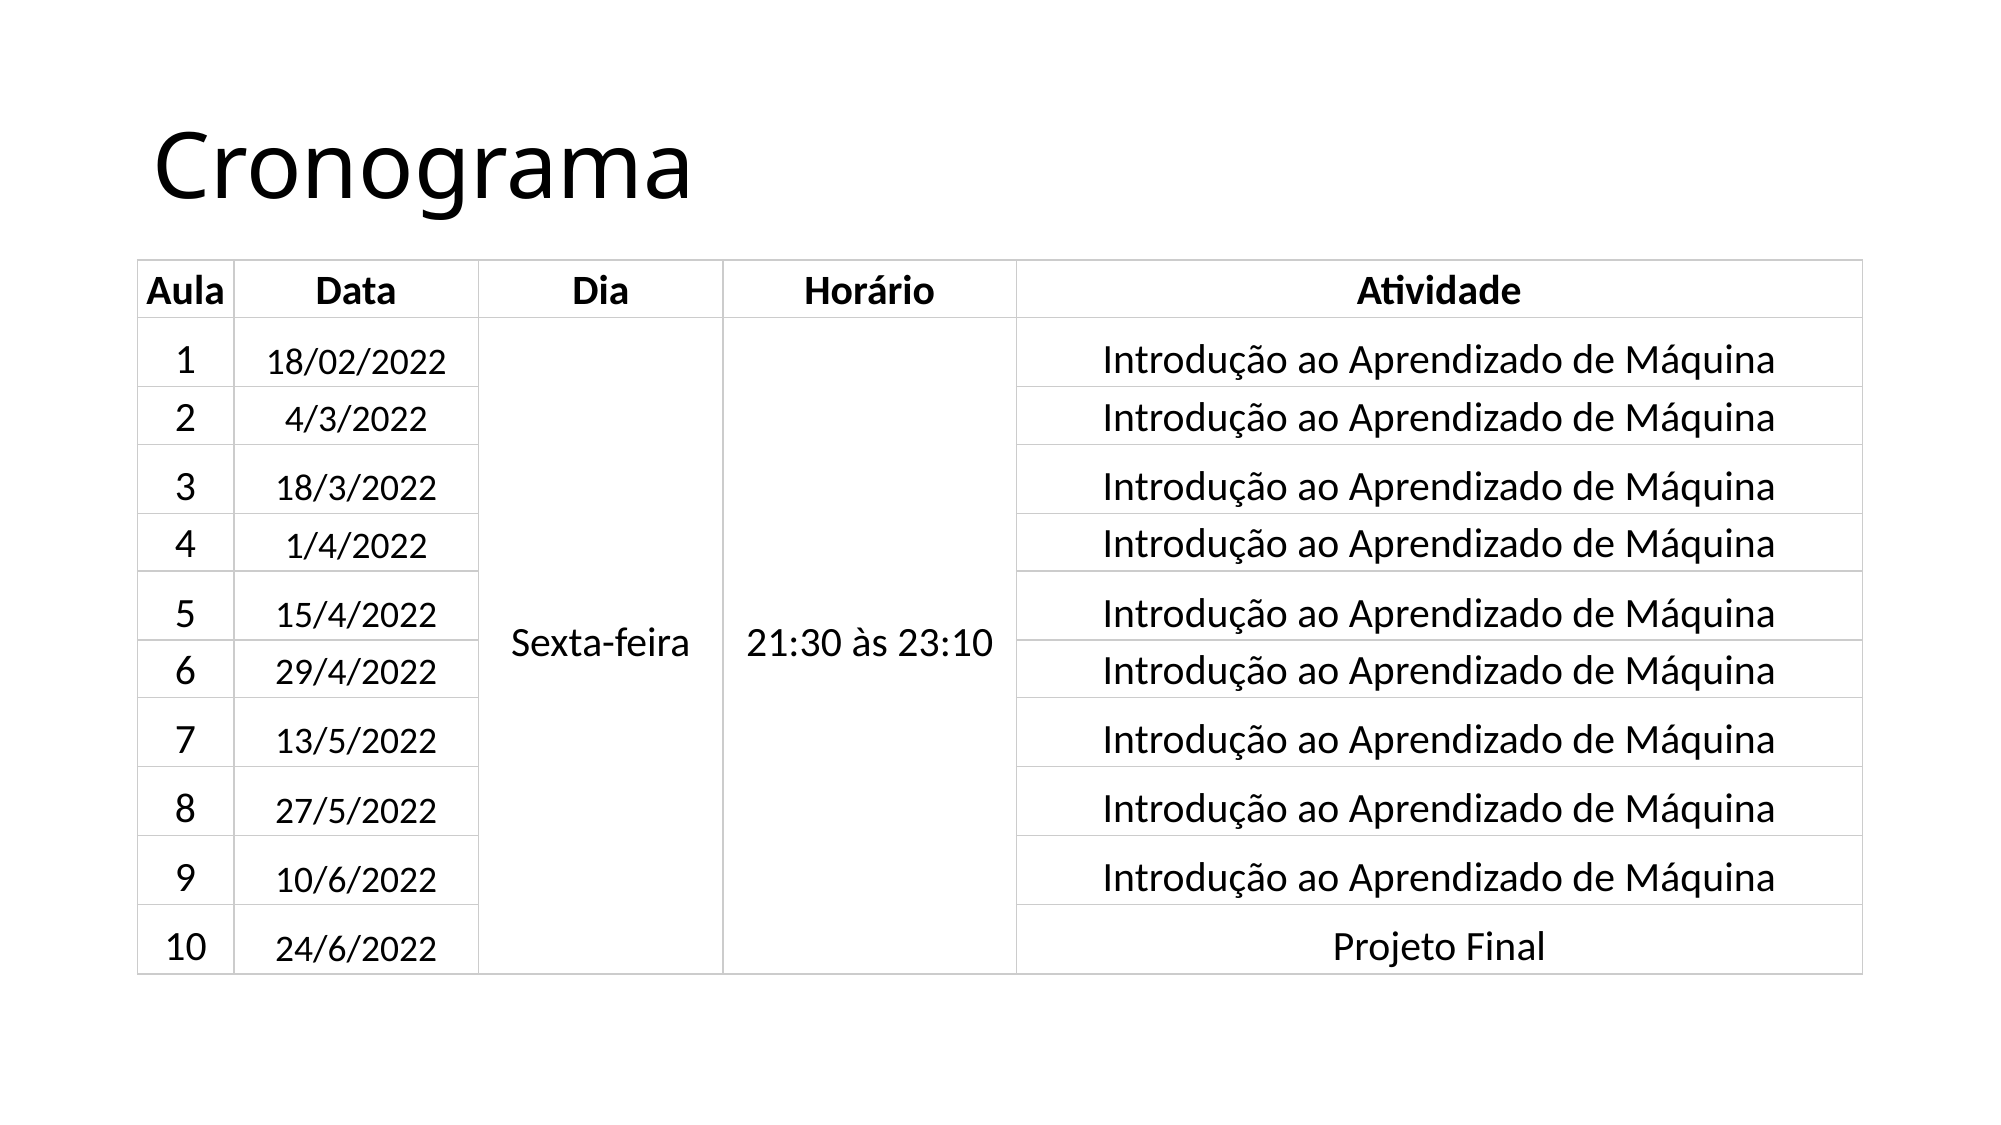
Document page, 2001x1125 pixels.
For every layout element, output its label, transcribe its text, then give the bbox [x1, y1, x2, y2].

table_cell 15/4/2022 [235, 572, 478, 639]
table_cell 10/6/2022 [235, 836, 478, 904]
table_cell 18/02/2022 [235, 318, 478, 386]
table_cell 18/3/2022 [235, 445, 478, 513]
table_cell 10 [138, 905, 233, 973]
table_cell 4 [138, 514, 233, 570]
title Cronograma [137, 59, 1863, 259]
table_header Horário [724, 261, 1016, 317]
table_cell 13/5/2022 [235, 698, 478, 766]
table_cell Introdução ao Aprendizado de Máquina [1017, 572, 1862, 639]
table_cell 24/6/2022 [235, 905, 478, 973]
table_cell 8 [138, 767, 233, 835]
table_cell Sexta-feira [479, 318, 722, 973]
table_cell 3 [138, 445, 233, 513]
table_cell 4/3/2022 [235, 387, 478, 444]
table_cell Introdução ao Aprendizado de Máquina [1017, 514, 1862, 570]
table_cell Introdução ao Aprendizado de Máquina [1017, 641, 1862, 697]
table_cell 1/4/2022 [235, 514, 478, 570]
table_cell Introdução ao Aprendizado de Máquina [1017, 698, 1862, 766]
table_cell 27/5/2022 [235, 767, 478, 835]
table_header Aula [138, 261, 233, 317]
table_header Data [235, 261, 478, 317]
table_cell 21:30 às 23:10 [724, 318, 1016, 973]
table_cell 7 [138, 698, 233, 766]
table_cell Introdução ao Aprendizado de Máquina [1017, 445, 1862, 513]
table_header Dia [479, 261, 722, 317]
table_cell Introdução ao Aprendizado de Máquina [1017, 836, 1862, 904]
table_cell 1 [138, 318, 233, 386]
table_cell Introdução ao Aprendizado de Máquina [1017, 387, 1862, 444]
table_cell 29/4/2022 [235, 641, 478, 697]
table_cell 5 [138, 572, 233, 639]
table_cell 9 [138, 836, 233, 904]
table_cell 6 [138, 641, 233, 697]
table_cell Introdução ao Aprendizado de Máquina [1017, 318, 1862, 386]
table_header Atividade [1017, 261, 1862, 317]
table_cell Introdução ao Aprendizado de Máquina [1017, 767, 1862, 835]
table_cell Projeto Final [1017, 905, 1862, 973]
table_cell 2 [138, 387, 233, 444]
